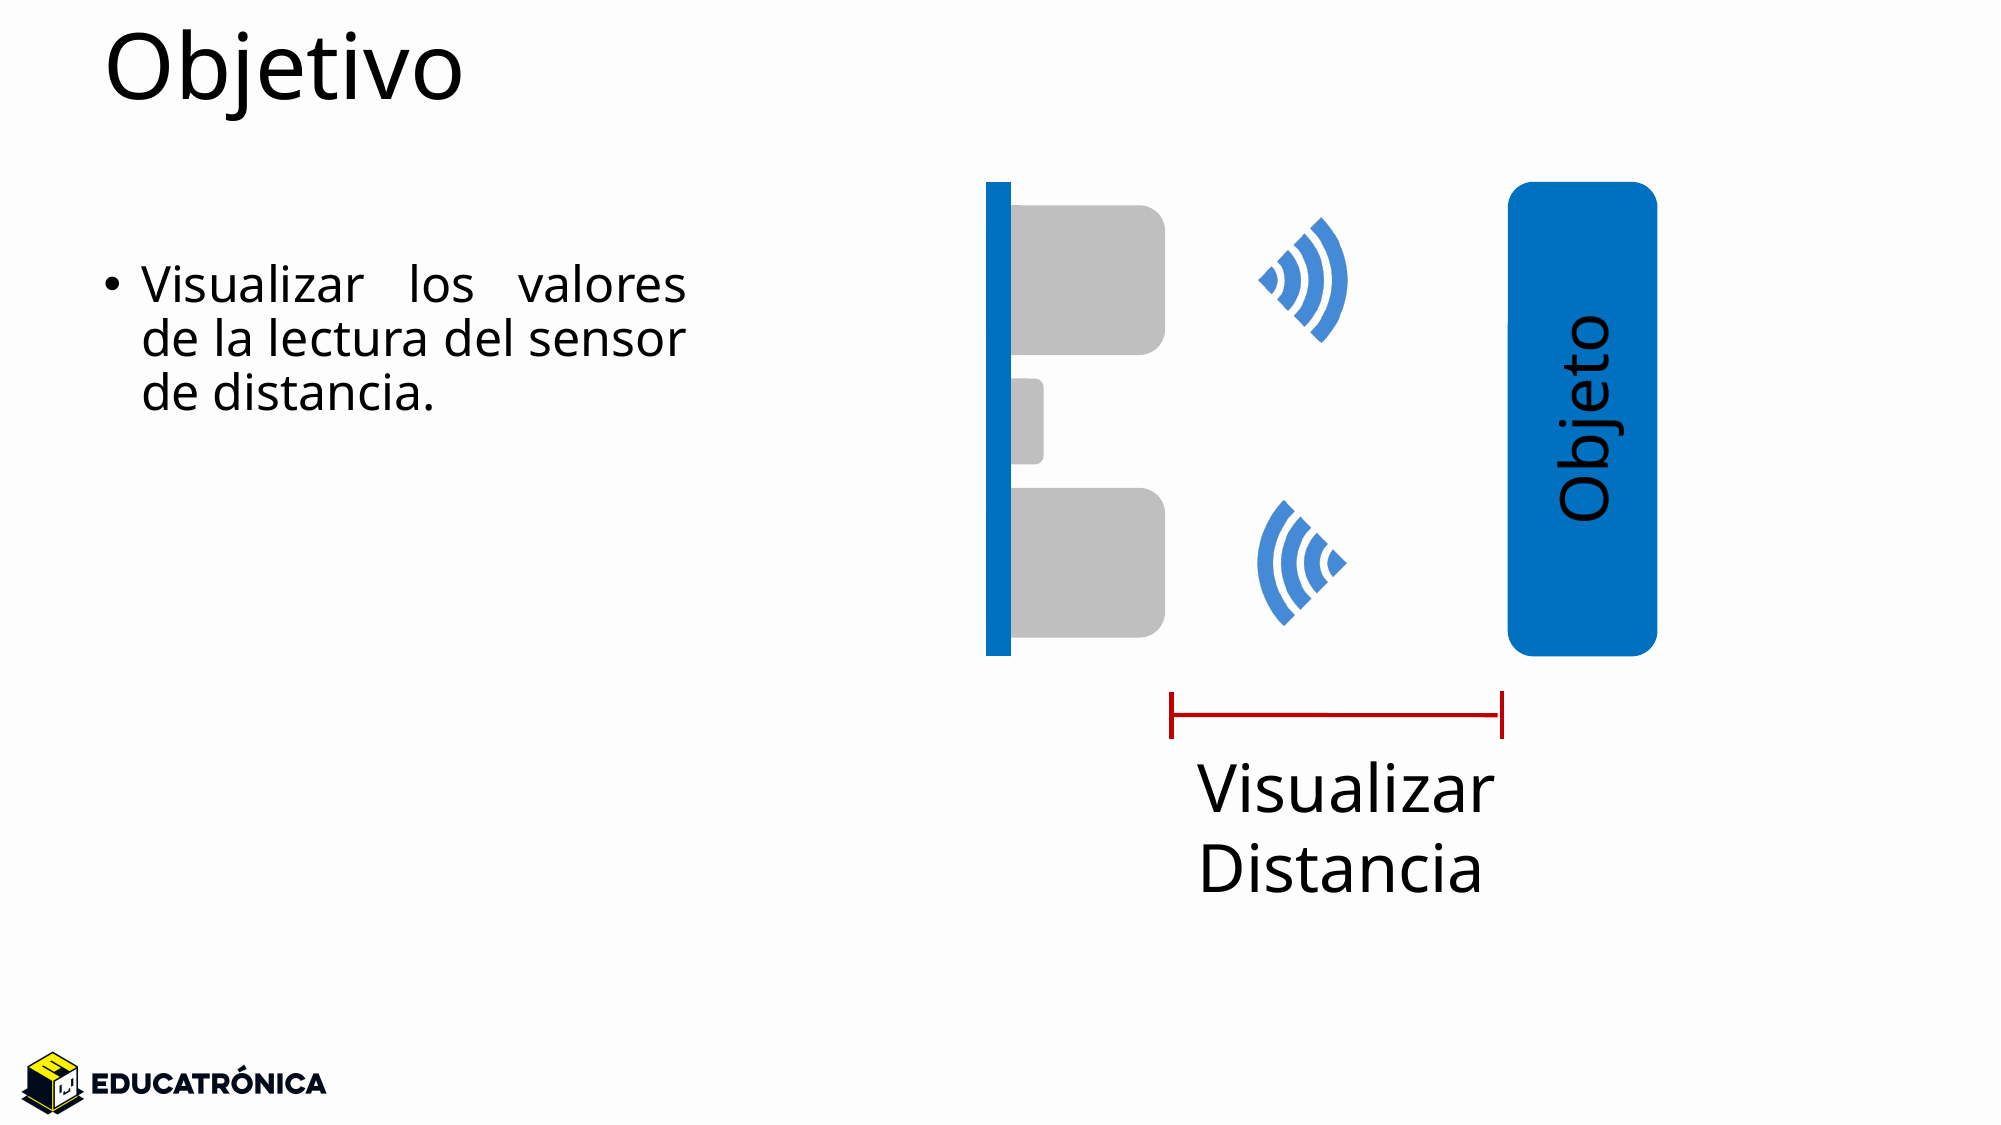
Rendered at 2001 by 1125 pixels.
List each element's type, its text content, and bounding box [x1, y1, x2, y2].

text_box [986, 182, 1657, 916]
picture [19, 1048, 330, 1118]
title Objetivo [88, 7, 1912, 133]
list Visualizar los valores de la lectura del sensor de distancia. [88, 252, 703, 1037]
